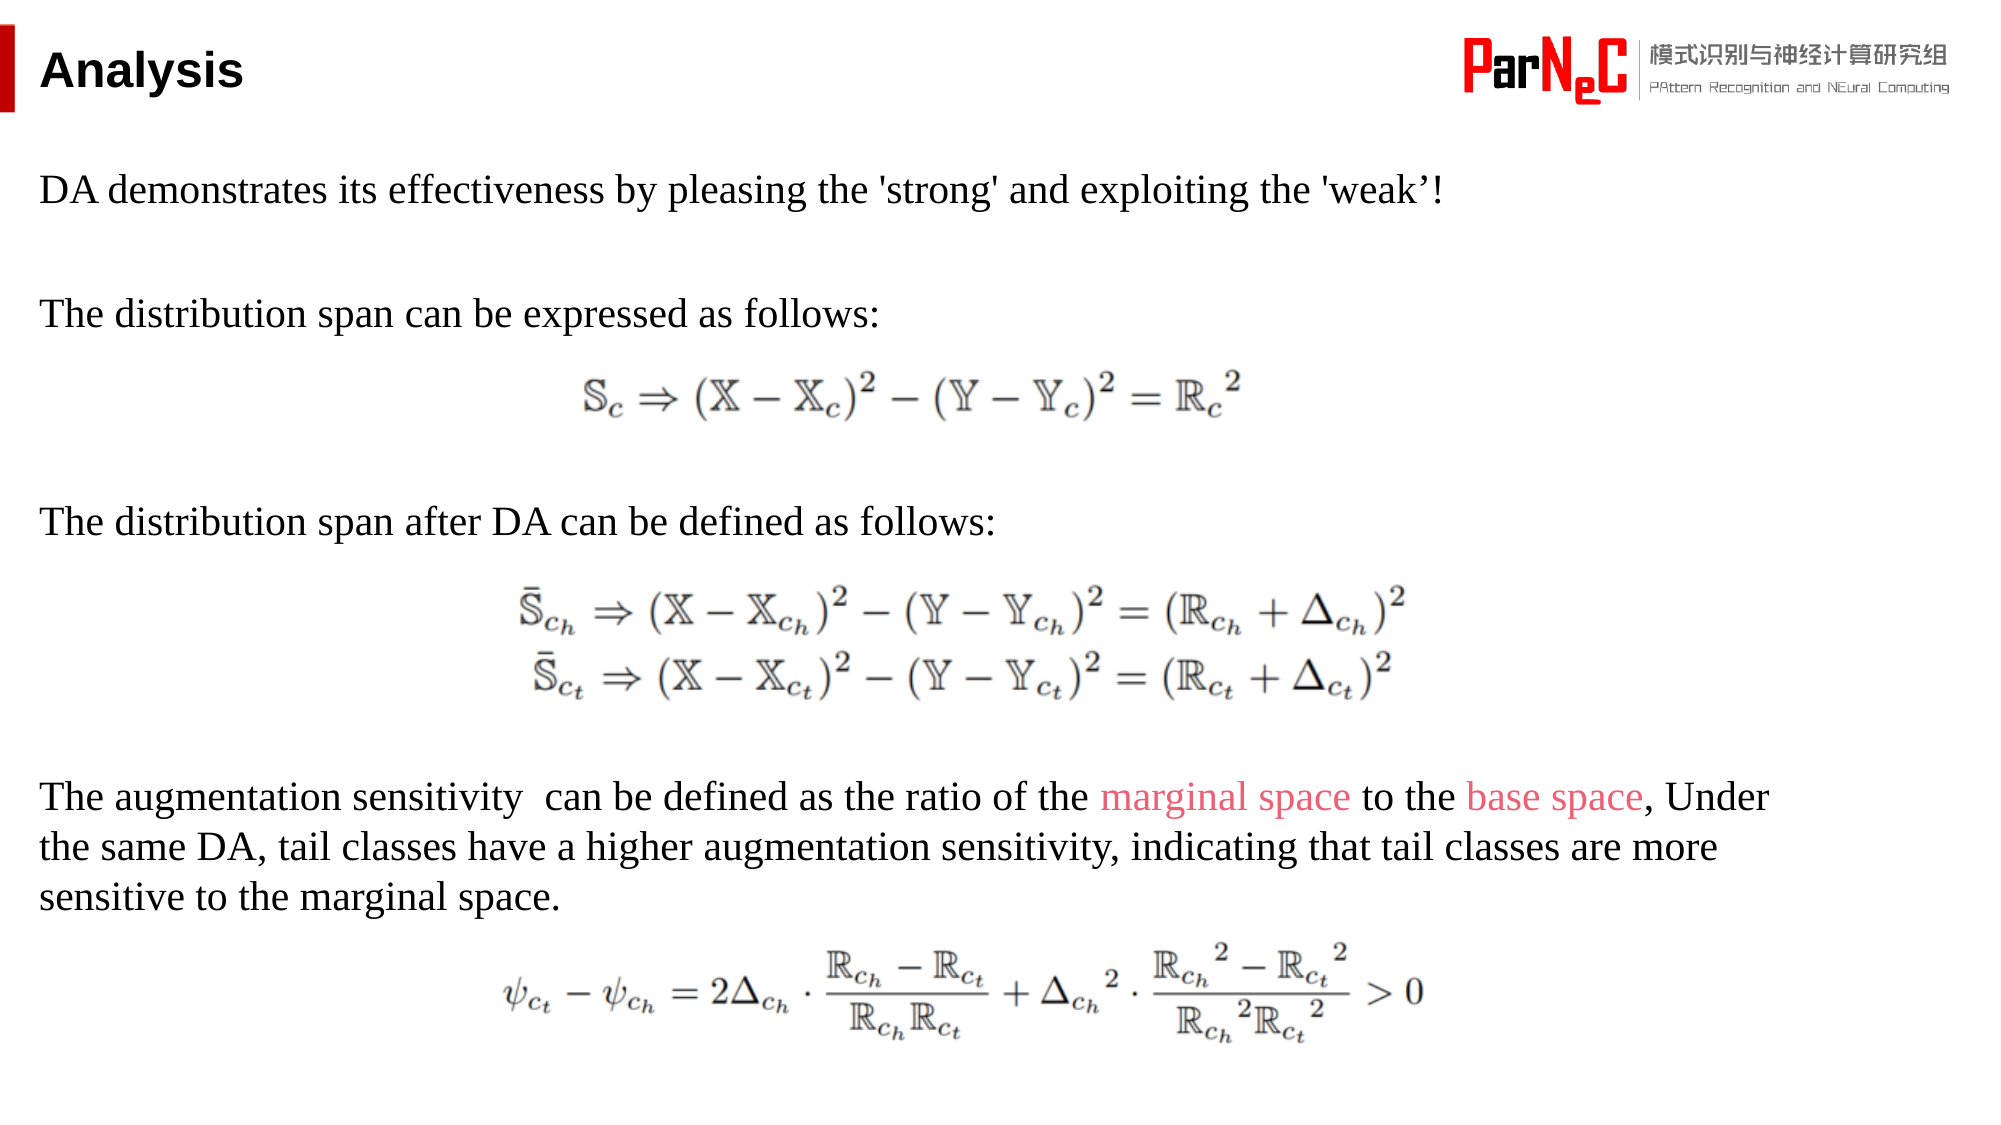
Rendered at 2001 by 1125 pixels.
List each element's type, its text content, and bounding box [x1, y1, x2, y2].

text_box The distribution span after DA can be defined as follows: [24, 486, 1025, 552]
picture [1454, 31, 1954, 109]
text_box DA demonstrates its effectiveness by pleasing the 'strong' and exploiting the 'weak’! [24, 154, 1565, 219]
text_box The distribution span can be expressed as follows: [24, 278, 1025, 344]
picture [486, 938, 1435, 1056]
text_box [0, 25, 16, 113]
text_box Analysis [24, 29, 505, 105]
picture [570, 362, 1262, 436]
picture [511, 577, 1425, 711]
